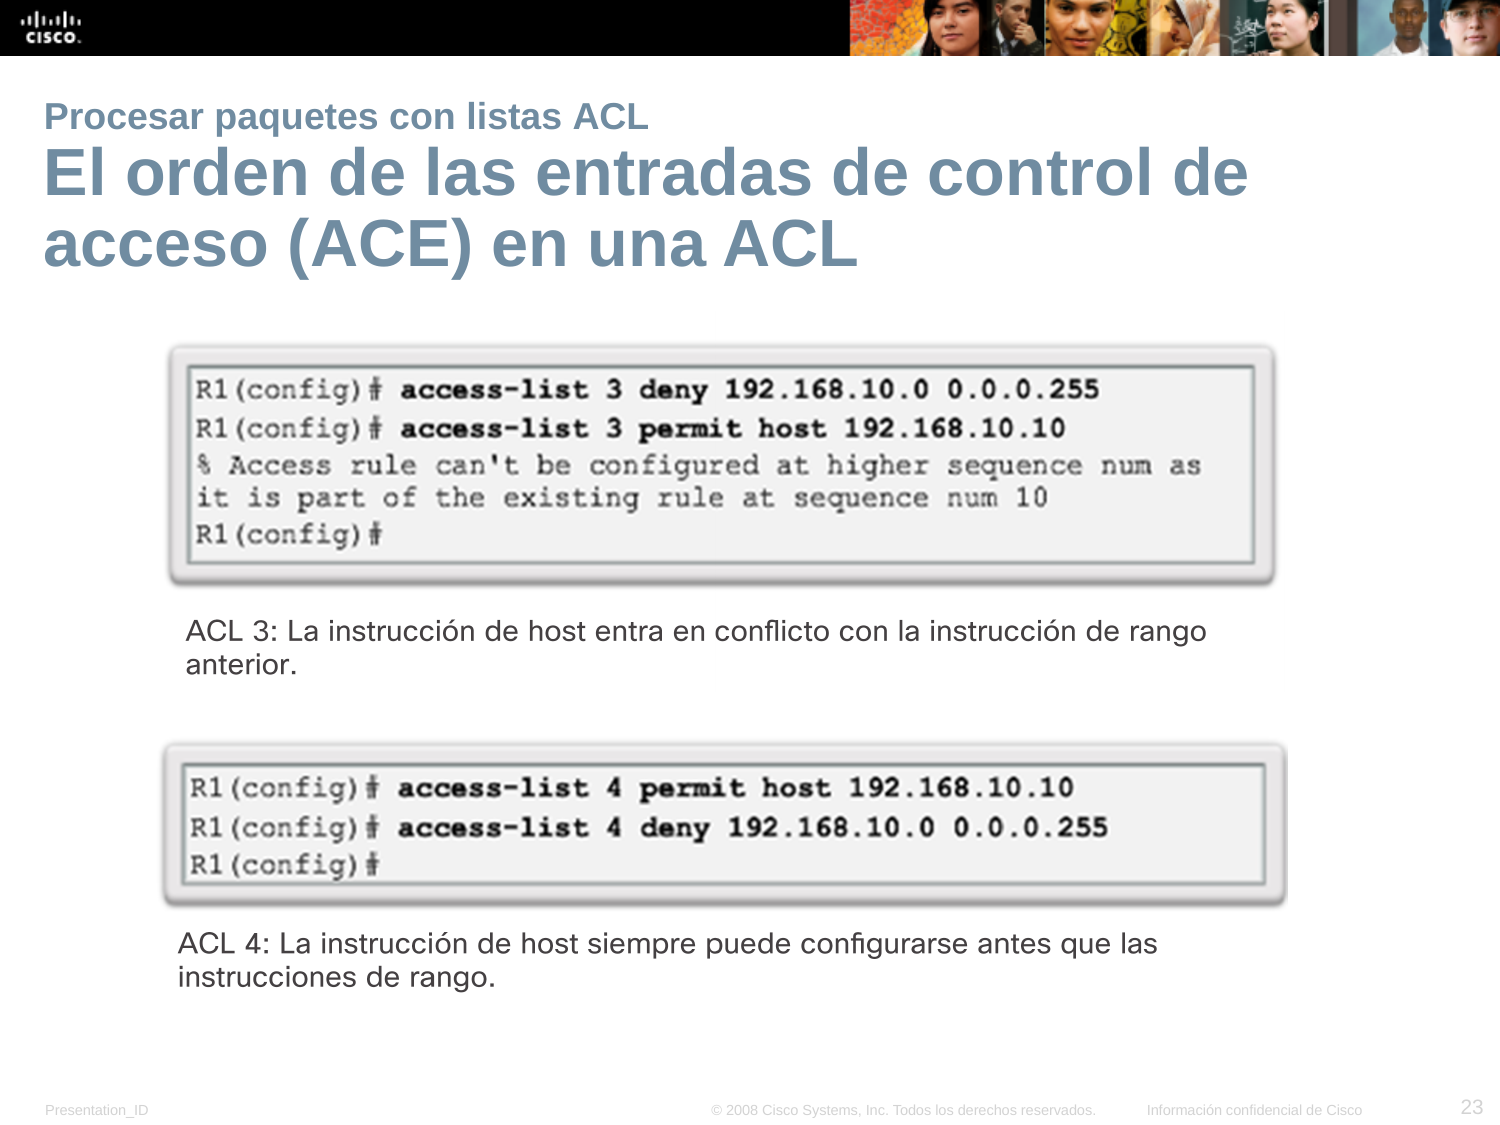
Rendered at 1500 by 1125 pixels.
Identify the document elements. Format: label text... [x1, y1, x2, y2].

picture [147, 311, 1288, 1029]
picture [0, 0, 1500, 56]
title Procesar paquetes con listas ACL El orden de las entradas de control de acceso (ACE) en una ACL [30, 150, 1470, 289]
